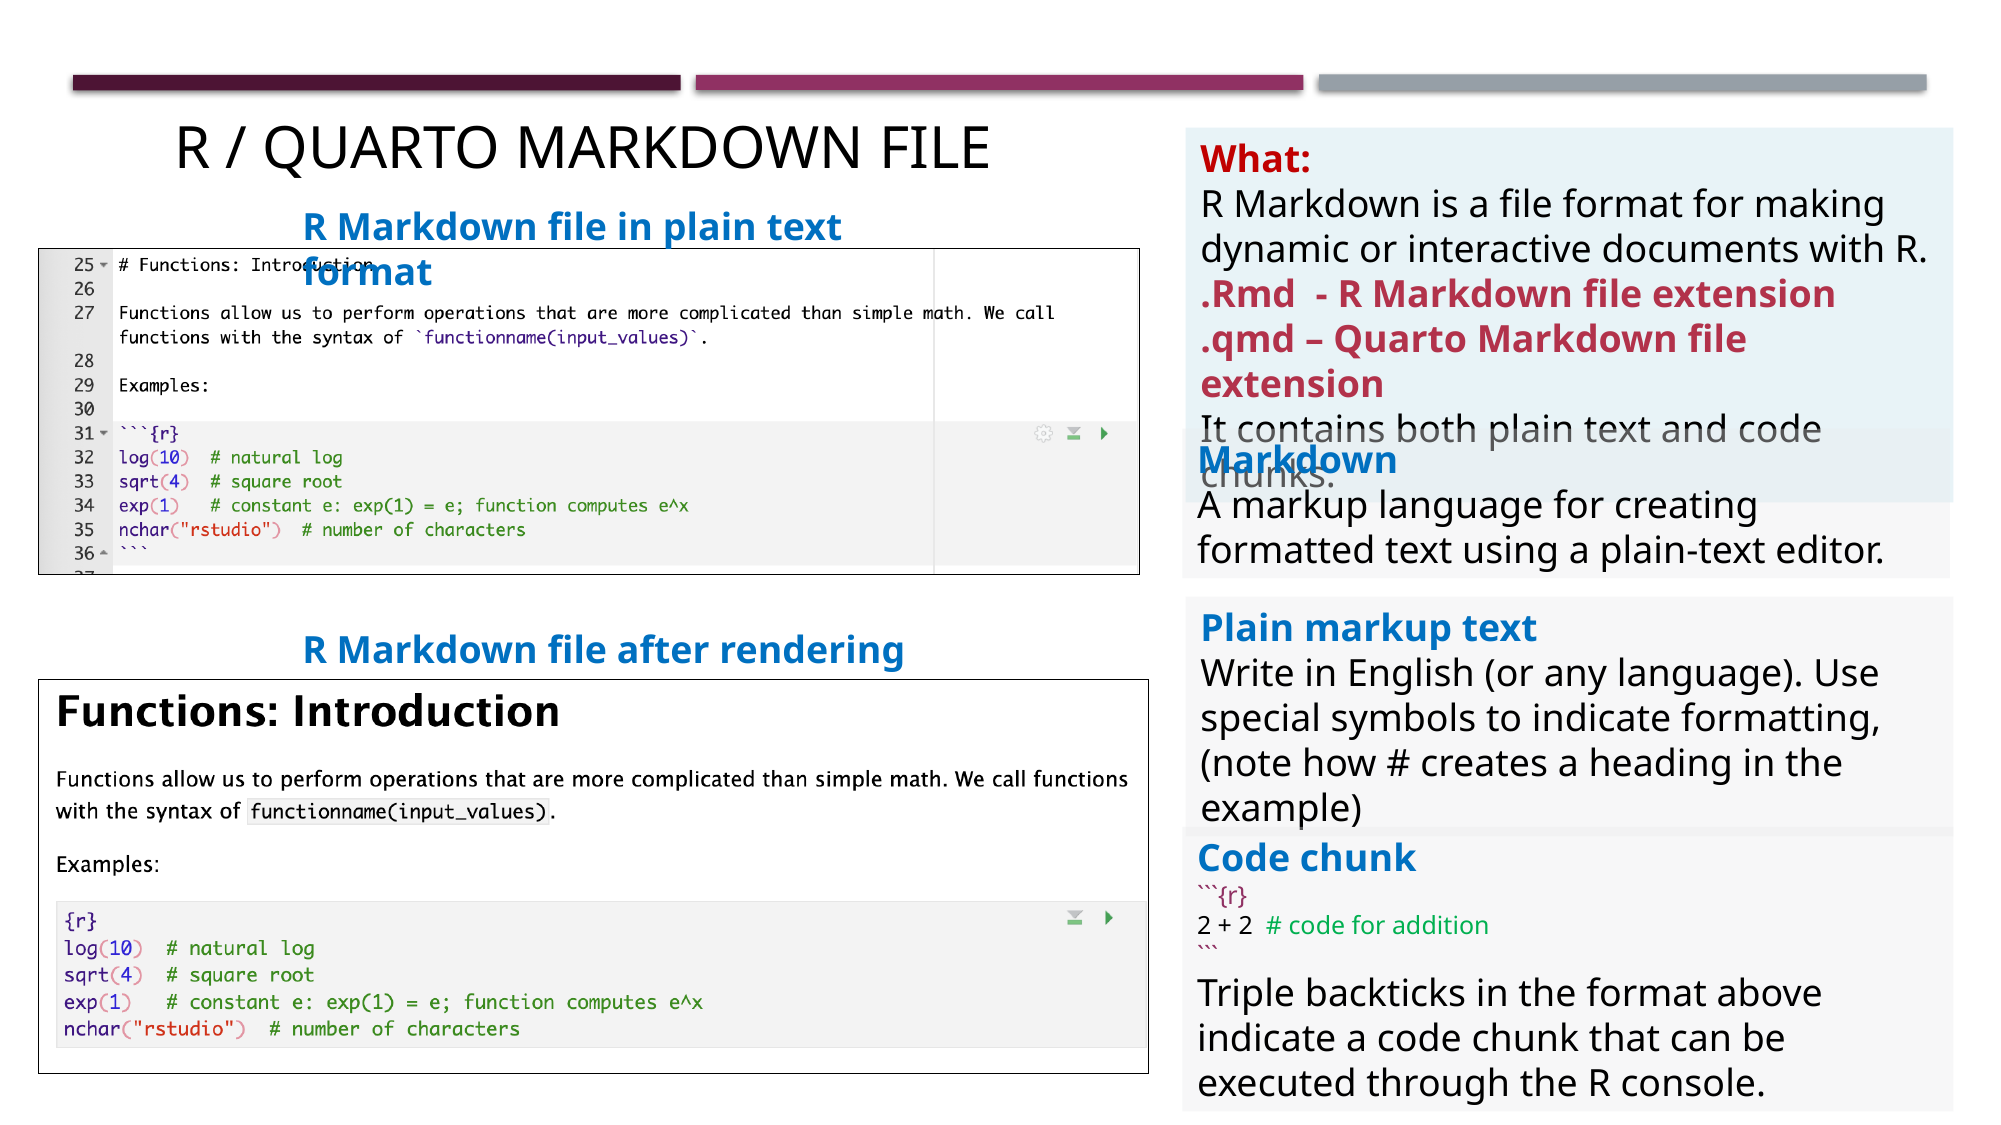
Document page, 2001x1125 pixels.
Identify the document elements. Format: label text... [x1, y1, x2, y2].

text_box Plain markup text Write in English (or any language). Use special symbols to indicate formatting, (note how # creates a heading in the example) [1185, 596, 1954, 826]
text_box R / Quarto MARKDOWN file [154, 89, 1600, 227]
picture [38, 679, 1150, 1075]
text_box What: R Markdown is a file format for making dynamic or interactive documents with R. .Rmd - R Markdown file extension .qmd – Quarto Markdown file extension It contains both plain text and code chunks. [1185, 127, 1954, 503]
text_box Markdown A markup language for creating formatted text using a plain-text editor. [1182, 428, 1950, 579]
text_box R Markdown file after rendering [287, 619, 927, 677]
text_box Code chunk ```{r} 2 + 2 # code for addition ``` Triple backticks in the format above indicate a code chunk that can be executed through the R console. [1182, 826, 1954, 1112]
text_box R Markdown file in plain text format [287, 195, 967, 246]
picture [38, 247, 1140, 575]
